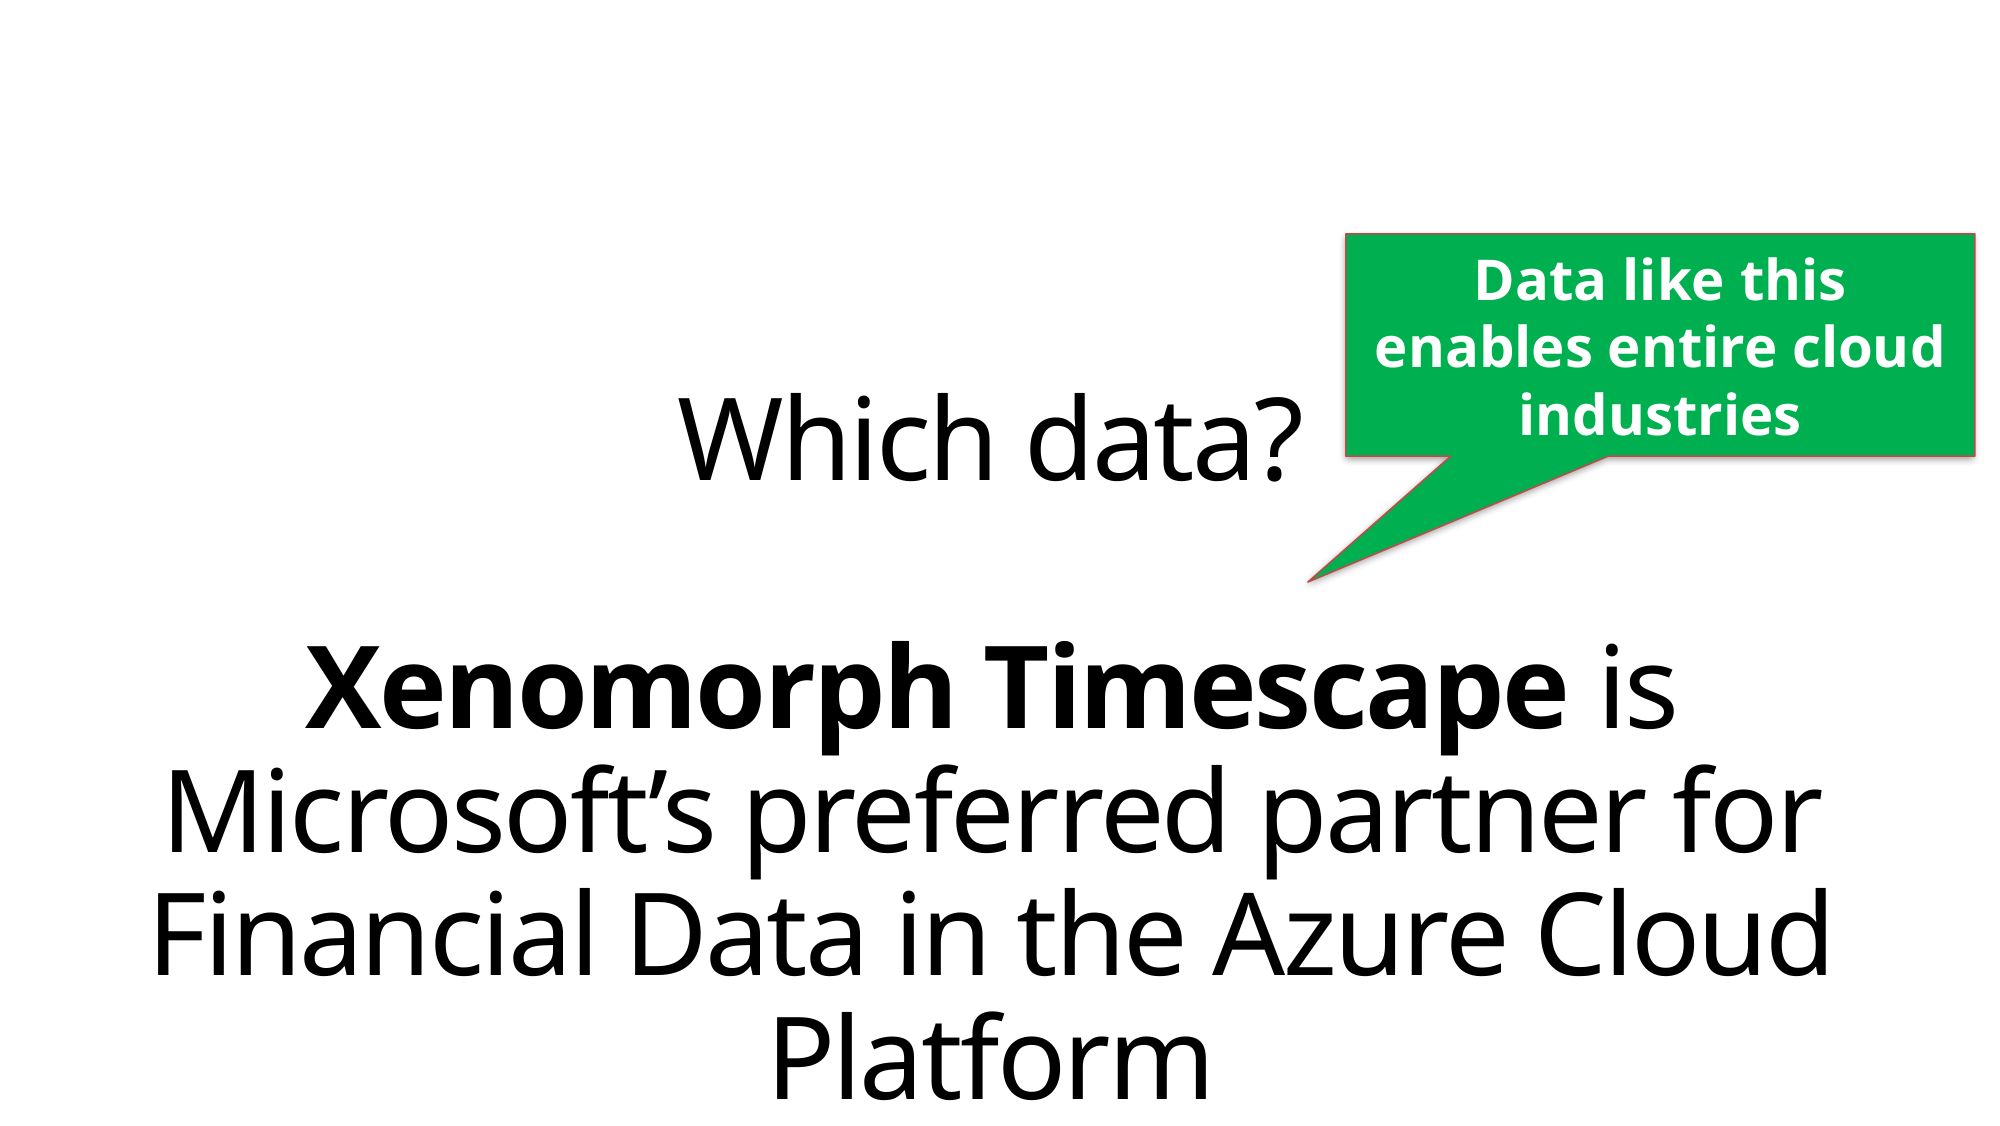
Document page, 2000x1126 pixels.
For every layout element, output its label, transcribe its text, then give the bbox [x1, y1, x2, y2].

text_box Data like this enables entire cloud industries [1307, 233, 1976, 583]
title Which data? Xenomorph Timescape is Microsoft’s preferred partner for Financial Data in the Azure Cloud Platform [74, 381, 1908, 1003]
